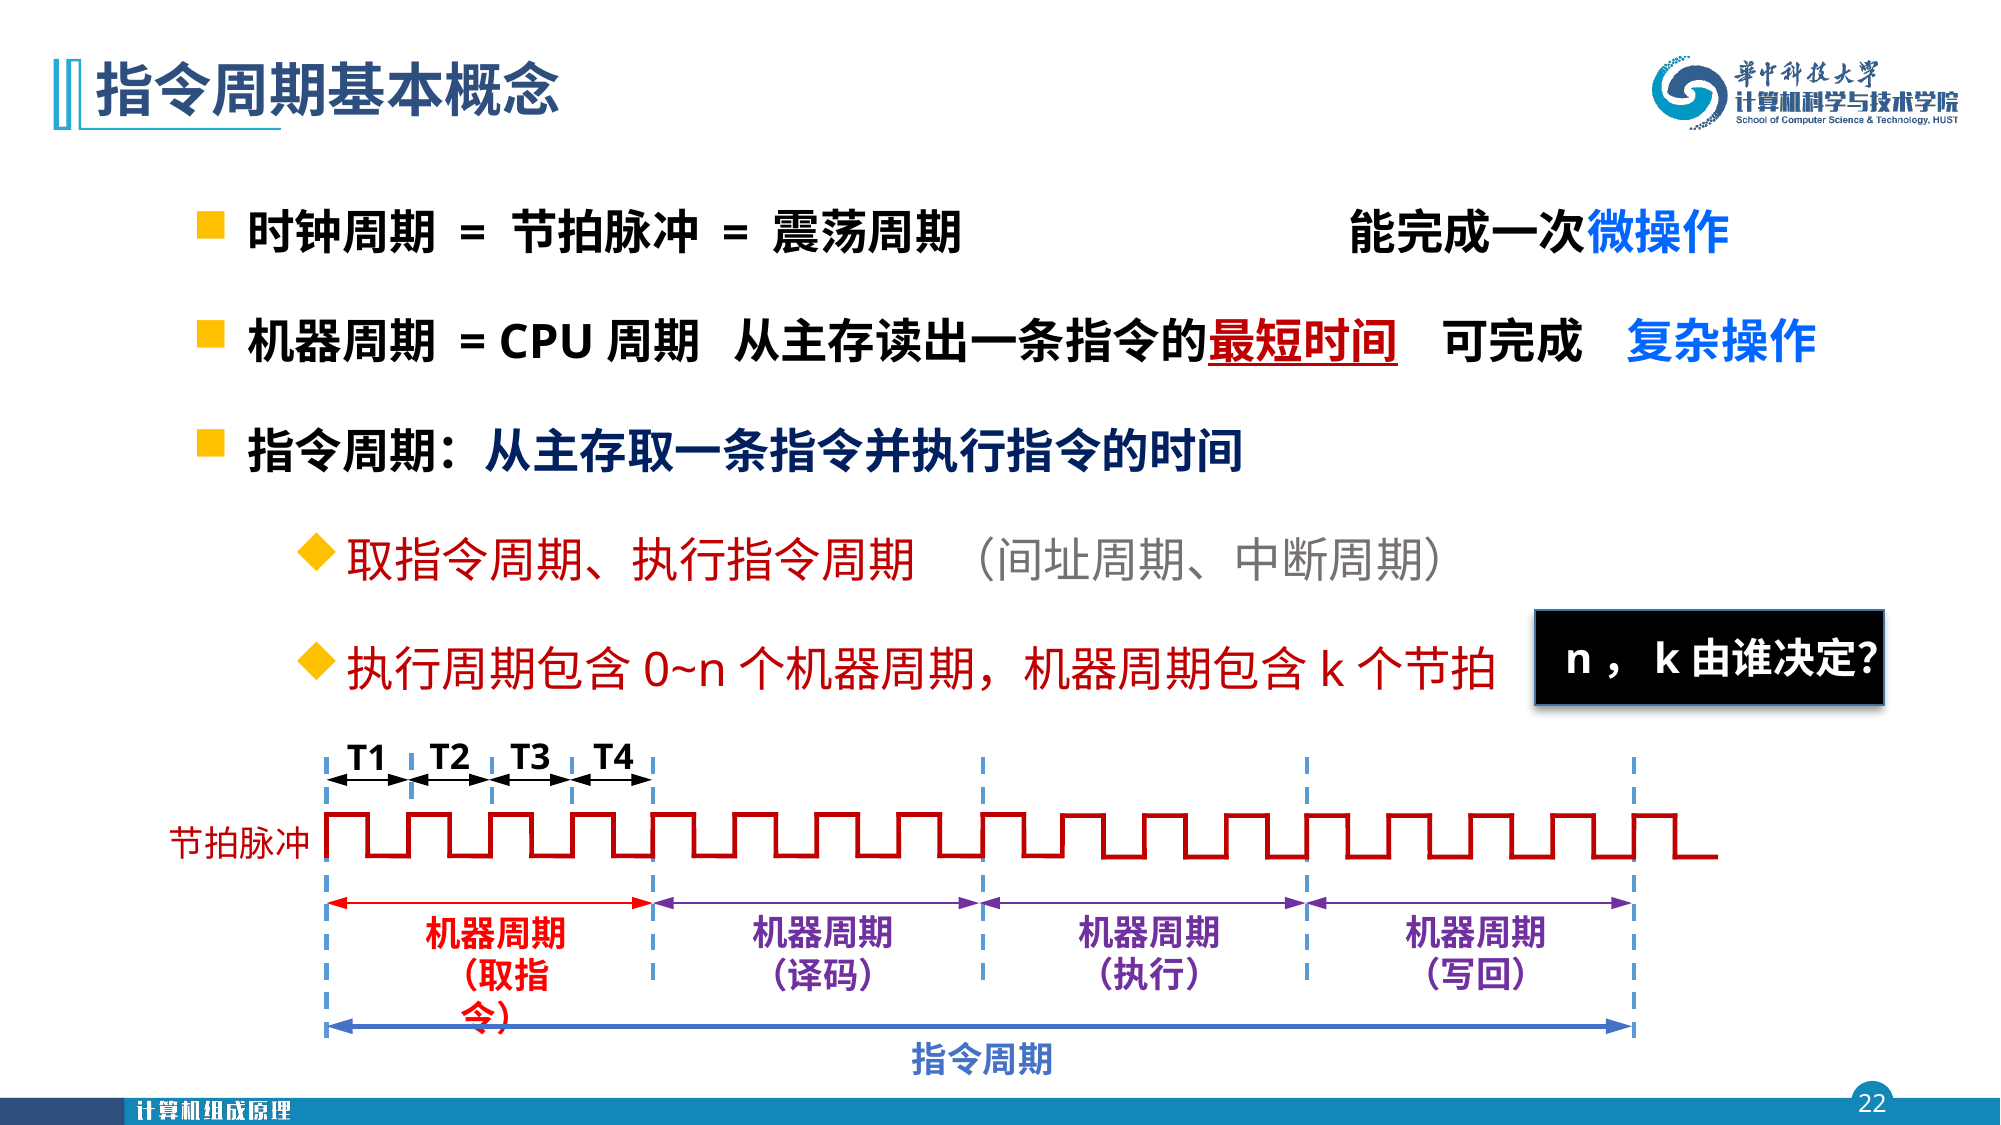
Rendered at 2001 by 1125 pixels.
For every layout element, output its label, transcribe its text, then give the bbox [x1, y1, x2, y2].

picture [1805, 56, 1958, 130]
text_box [326, 1026, 1632, 1089]
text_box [1535, 609, 1884, 705]
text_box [326, 902, 652, 1005]
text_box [142, 813, 1716, 872]
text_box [326, 726, 653, 786]
text_box 时钟周期 = 节拍脉冲 = 震荡周期 能完成一次微操作 机器周期 = CPU周期 从主存读出一条指令的最短时间 可完成 复杂操作 指令周期：从主存取一条指令并执行指令的时间 取指令周期、执行指令周期 （间址周期、中断周期） 执行周期包含0~n个机器周期，机器周期包含k个节拍 [179, 166, 1869, 812]
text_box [326, 872, 1634, 1048]
title 指令周期基本概念 [80, 42, 1805, 144]
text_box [1305, 902, 1632, 1004]
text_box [326, 752, 1634, 813]
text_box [652, 902, 980, 1005]
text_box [979, 902, 1305, 1004]
